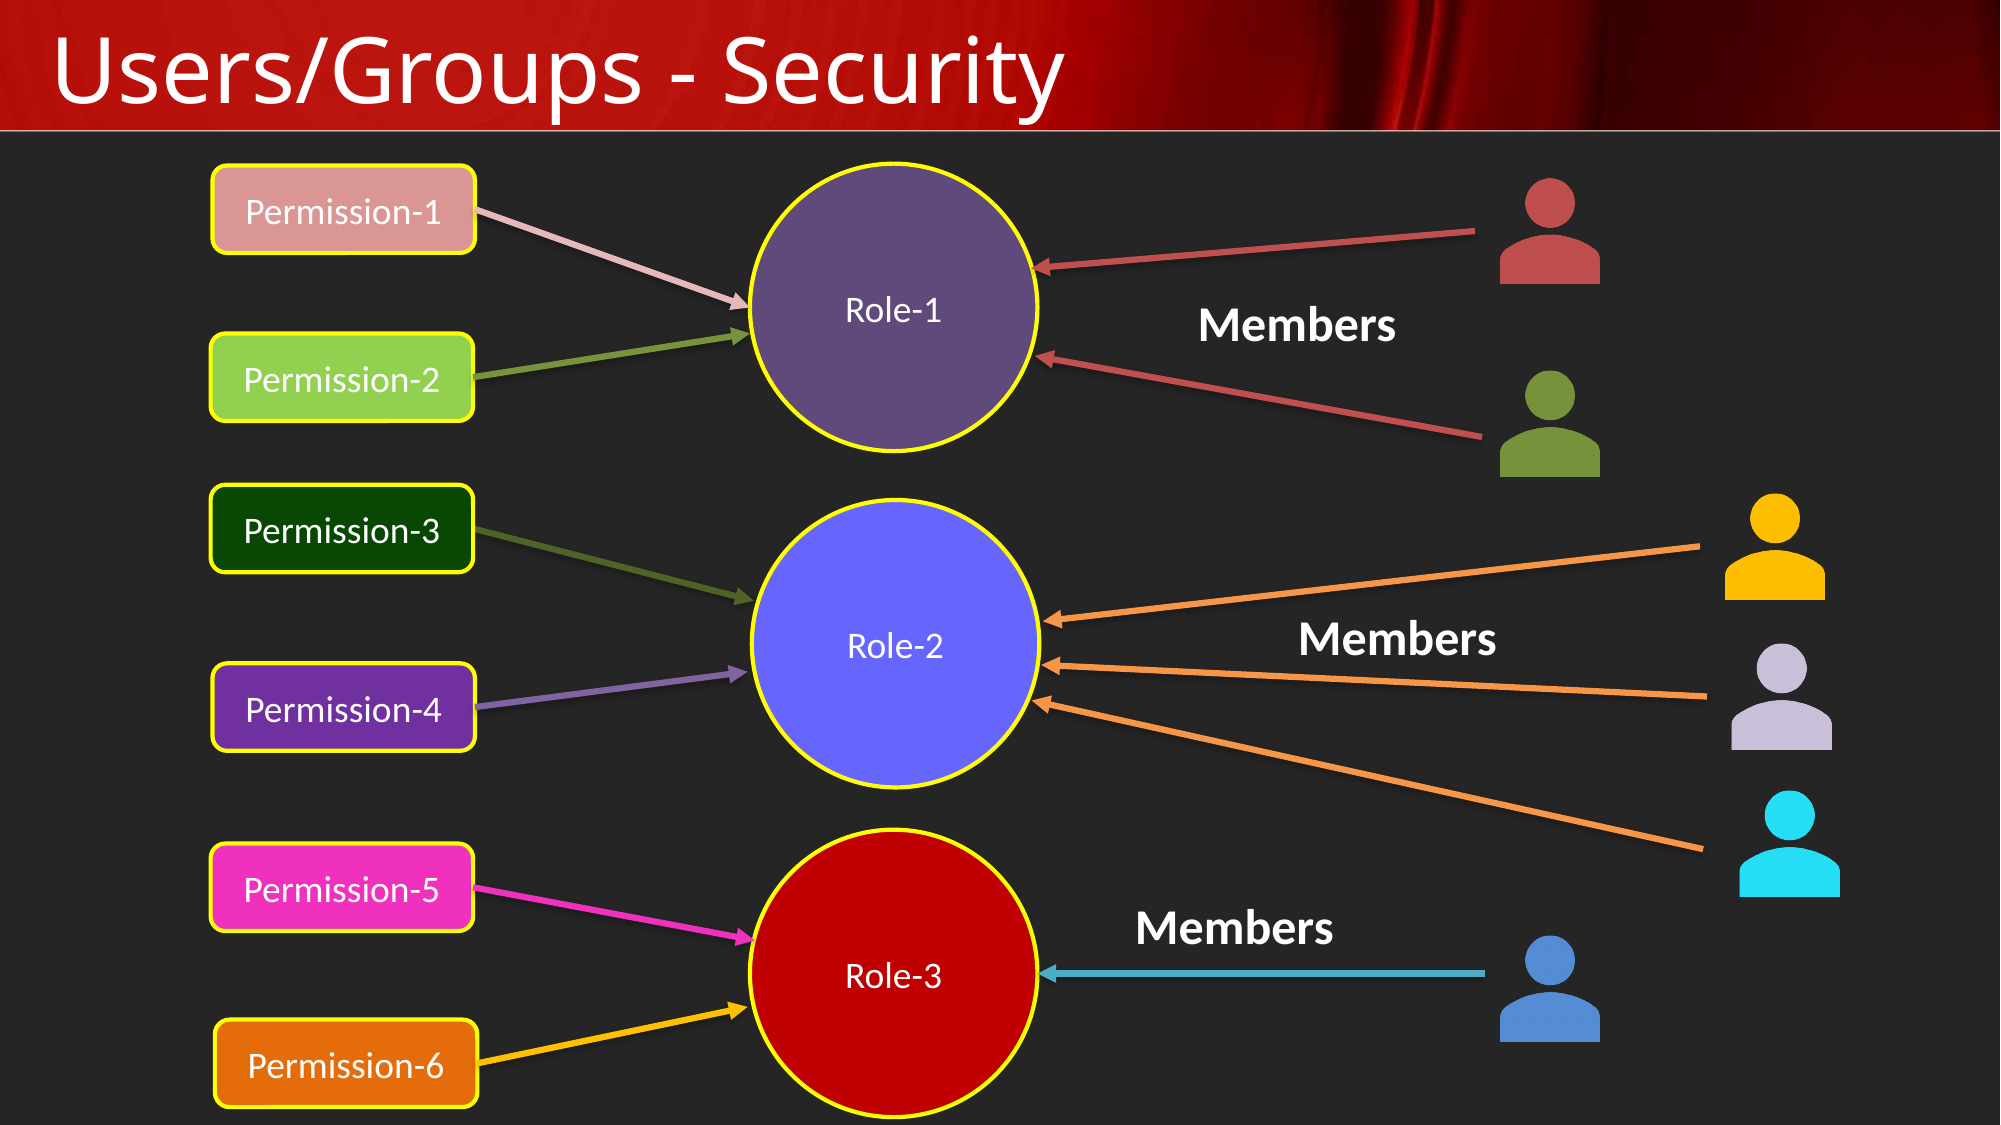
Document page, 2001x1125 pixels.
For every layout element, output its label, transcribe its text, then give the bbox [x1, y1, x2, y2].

text_box Permission-4 [210, 661, 478, 753]
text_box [1042, 545, 1694, 622]
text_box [472, 333, 751, 378]
text_box Members [1134, 894, 1388, 955]
text_box Permission-1 [210, 163, 478, 256]
text_box Permission-2 [208, 331, 476, 424]
text_box Role-3 [747, 827, 1040, 1120]
text_box Permission-6 [212, 1017, 480, 1110]
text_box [1034, 355, 1469, 438]
picture [0, 0, 2000, 130]
text_box Permission-3 [208, 482, 476, 575]
picture [1474, 155, 1626, 307]
title Users/Groups - Security [50, 11, 1919, 123]
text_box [477, 1006, 748, 1064]
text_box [1031, 700, 1704, 850]
text_box Role-1 [748, 161, 1040, 454]
picture [1699, 470, 1865, 919]
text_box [474, 671, 748, 708]
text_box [474, 208, 751, 308]
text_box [1030, 230, 1476, 269]
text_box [472, 528, 754, 602]
picture [1474, 348, 1626, 500]
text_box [472, 887, 755, 941]
text_box Role-2 [749, 497, 1042, 790]
text_box Permission-5 [208, 841, 476, 934]
text_box Members [1197, 291, 1450, 352]
text_box Members [1297, 629, 1551, 663]
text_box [1040, 664, 1701, 697]
picture [1474, 913, 1626, 1064]
